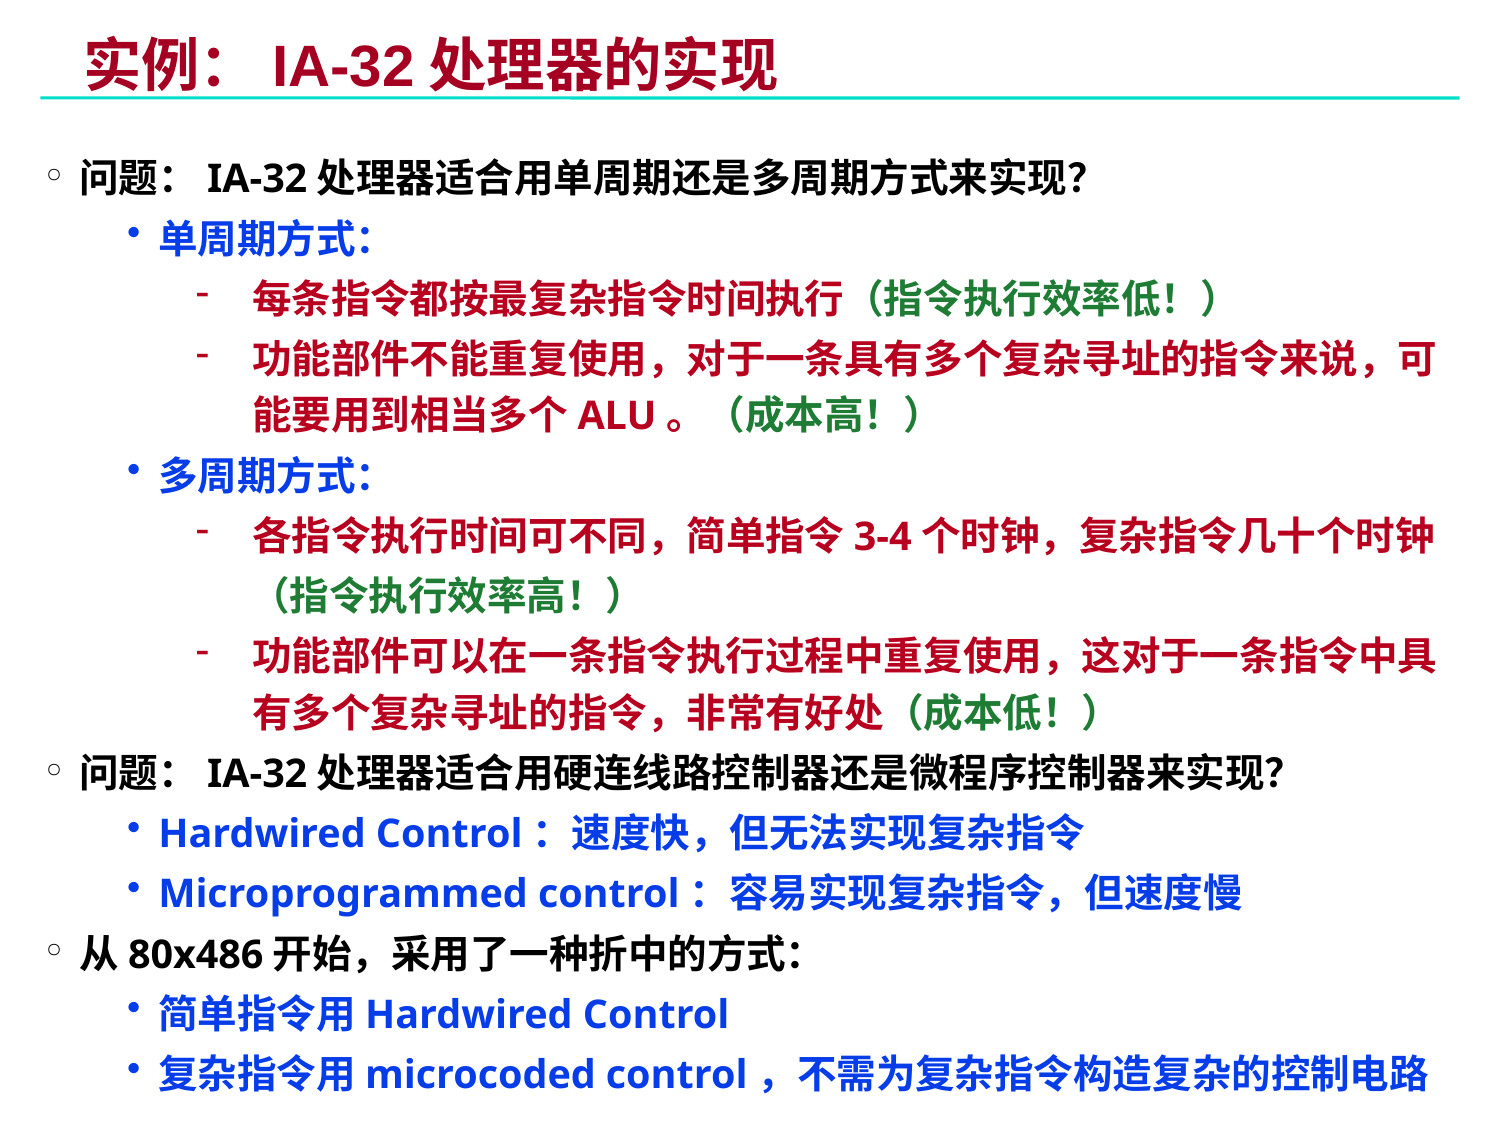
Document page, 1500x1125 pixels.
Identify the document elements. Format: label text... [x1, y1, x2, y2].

list 问题：IA-32处理器适合用单周期还是多周期方式来实现？ 单周期方式： 每条指令都按最复杂指令时间执行（指令执行效率低！） 功能部件不能重复使用，对于一条具有多个复杂寻址的指令来说，可能要用到相当多个ALU。（成本高！） 多周期方式： 各指令执行时间可不同，简单指令3-4个时钟，复杂指令几十个时钟 （指令执行效率高！） 功能部件可以在一条指令执行过程中重复使用，这对于一条指令中具有多个复杂寻址的指令，非常有好处（成本低！） 问题：IA-32处理器适合用硬连线路控制器还是微程序控制器来实现？ Hardwired Control：速度快，但无法实现复杂指令 Microprogrammed control：容易实现复杂指令，但速度慢 从80x486开始，采用了一种折中的方式： 简单指令用Hardwired Control 复杂指令用microcoded control，不需为复杂指令构造复杂的控制电路 [35, 140, 1461, 1120]
title 实例：IA-32处理器的实现 [72, 33, 1304, 103]
